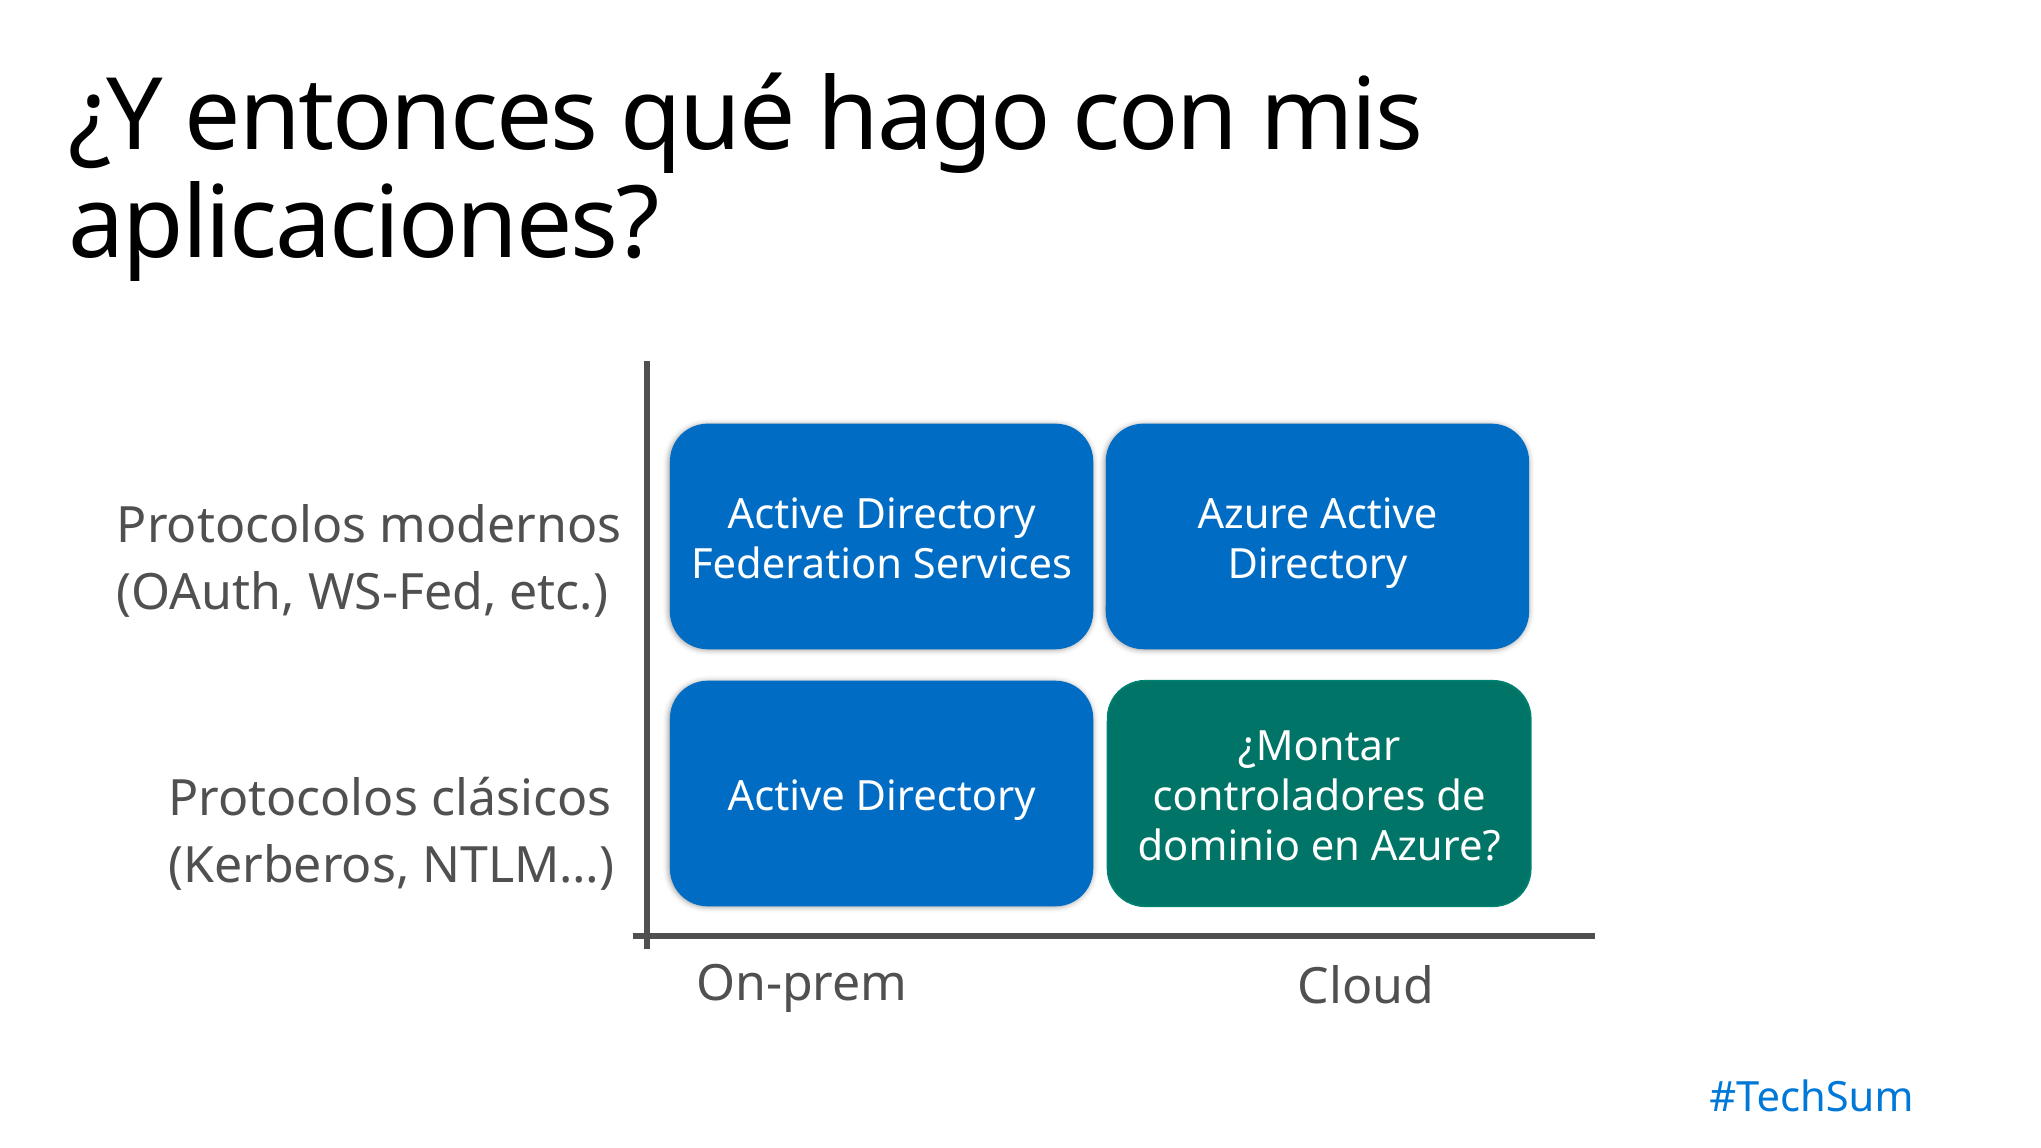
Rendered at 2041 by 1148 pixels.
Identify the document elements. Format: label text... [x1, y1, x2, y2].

text_box Cloud [1267, 949, 1465, 1039]
text_box Protocolos modernos (OAuth, WS-Fed, etc.) [86, 475, 632, 644]
text_box On-prem [666, 949, 938, 1036]
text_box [632, 360, 1596, 949]
text_box Protocolos clásicos (Kerberos, NTLM…) [138, 748, 632, 918]
title ¿Y entonces qué hago con mis aplicaciones? [45, 48, 1996, 199]
